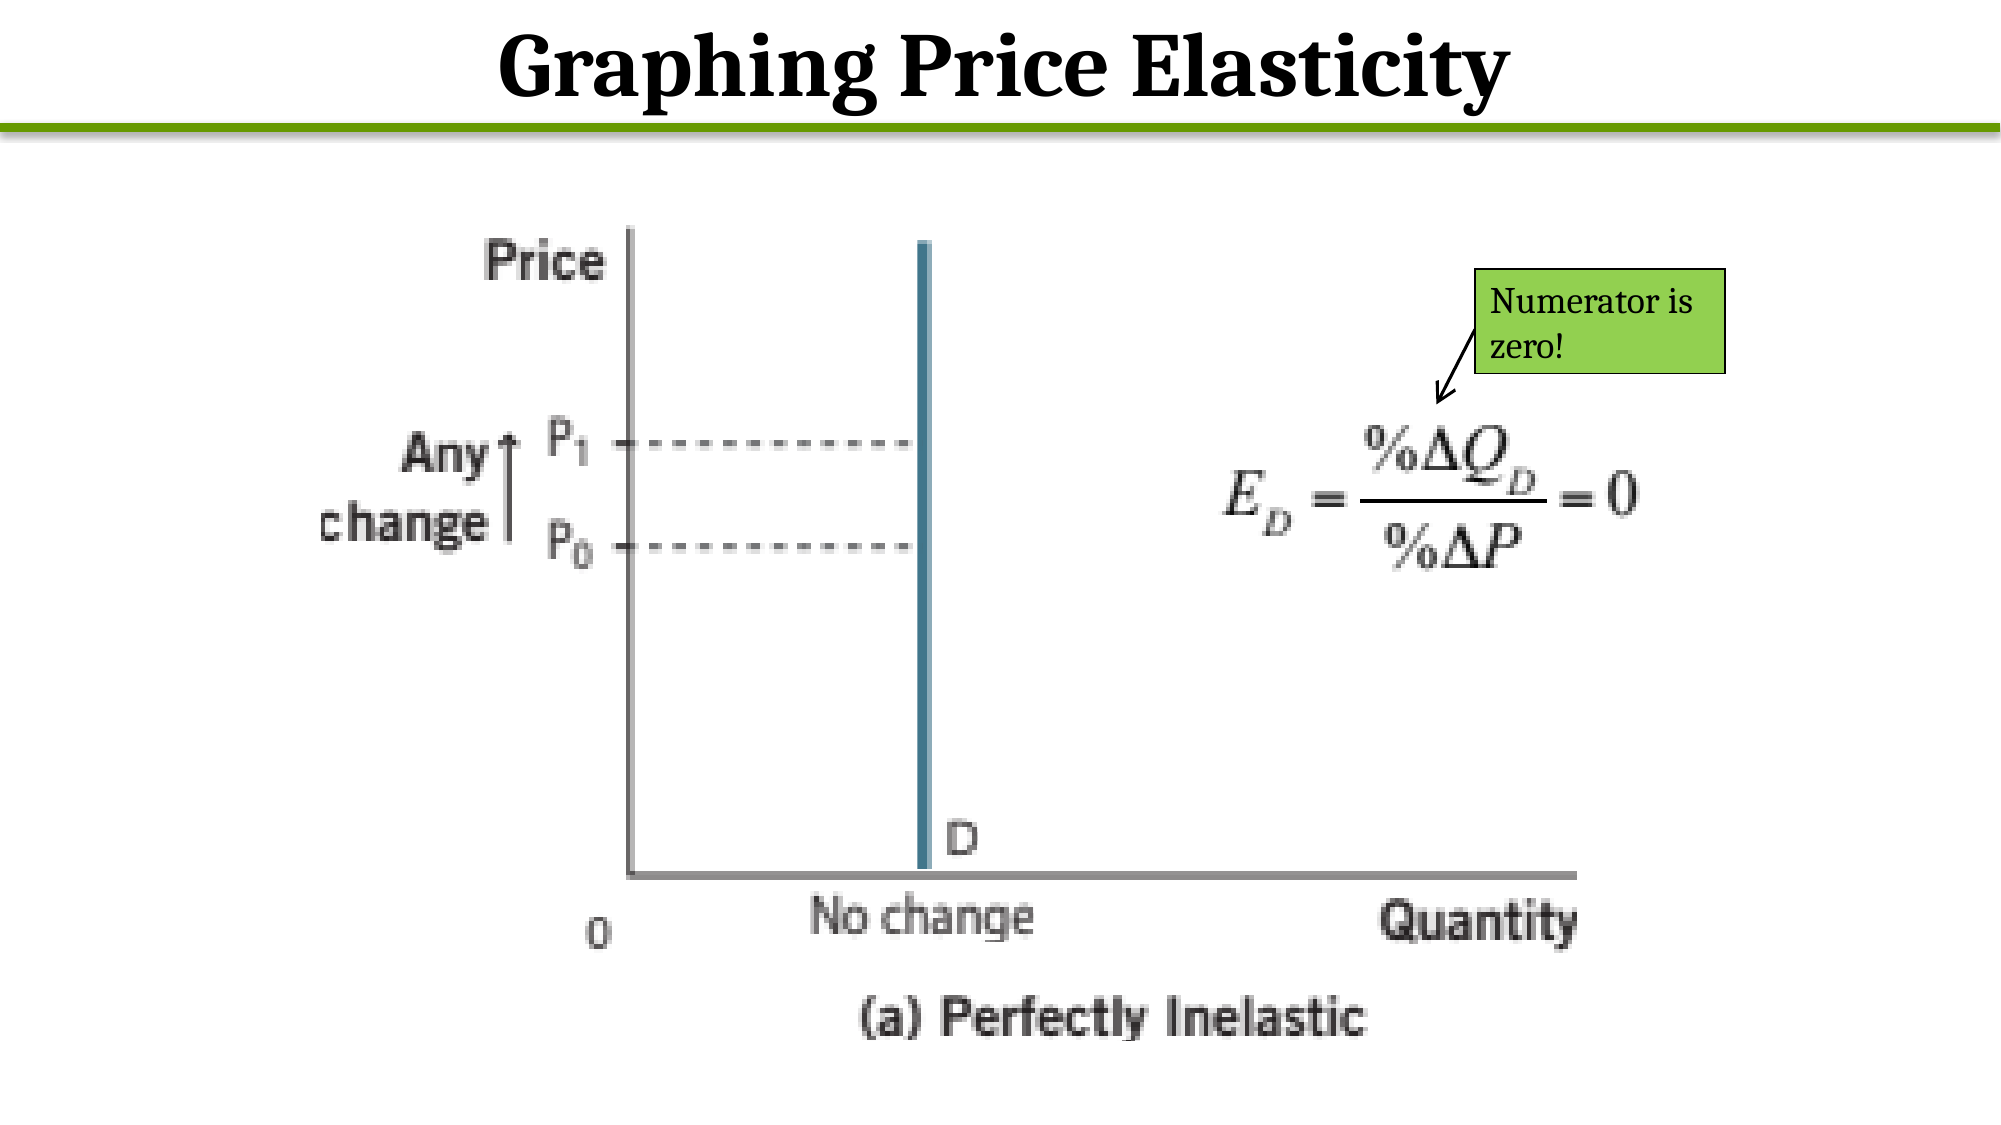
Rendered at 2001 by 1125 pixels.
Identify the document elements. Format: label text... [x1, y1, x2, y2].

picture [320, 225, 1577, 1041]
title Graphing Price Elasticity [330, 0, 1681, 124]
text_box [1210, 401, 1641, 577]
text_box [1436, 268, 1726, 405]
